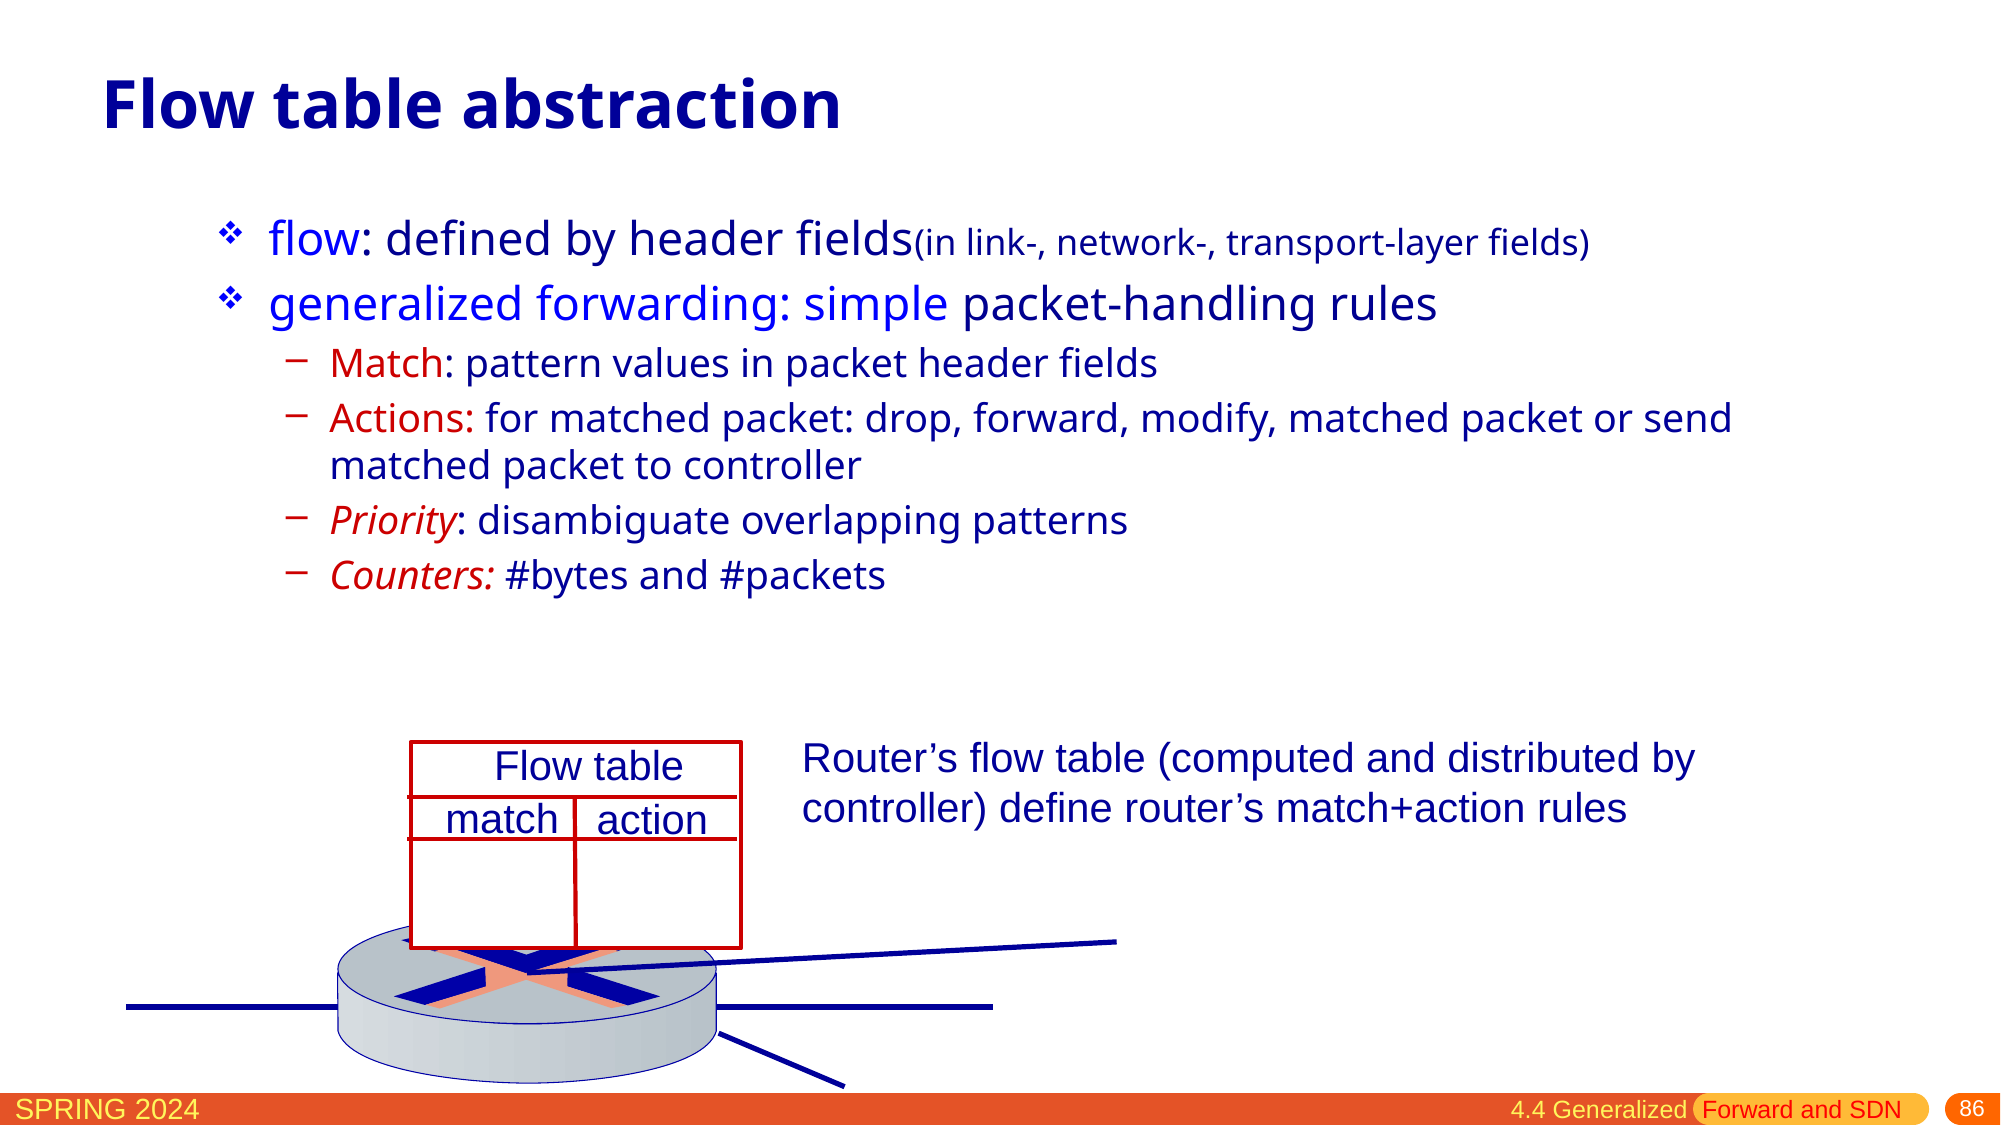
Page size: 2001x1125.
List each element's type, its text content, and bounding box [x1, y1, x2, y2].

list flow: defined by header fields(in link-, network-, transport-layer fields) generalized forwarding: simple packet-handling rules Match: pattern values in packet header fields Actions: for matched packet: drop, forward, modify, matched packet or send matched packet to controller Priority: disambiguate overlapping patterns Counters: #bytes and #packets [201, 201, 1832, 608]
title Flow table abstraction [86, 42, 1914, 161]
text_box 4.4 Generalized Forward and SDN [1496, 1086, 1922, 1125]
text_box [125, 722, 1780, 1087]
